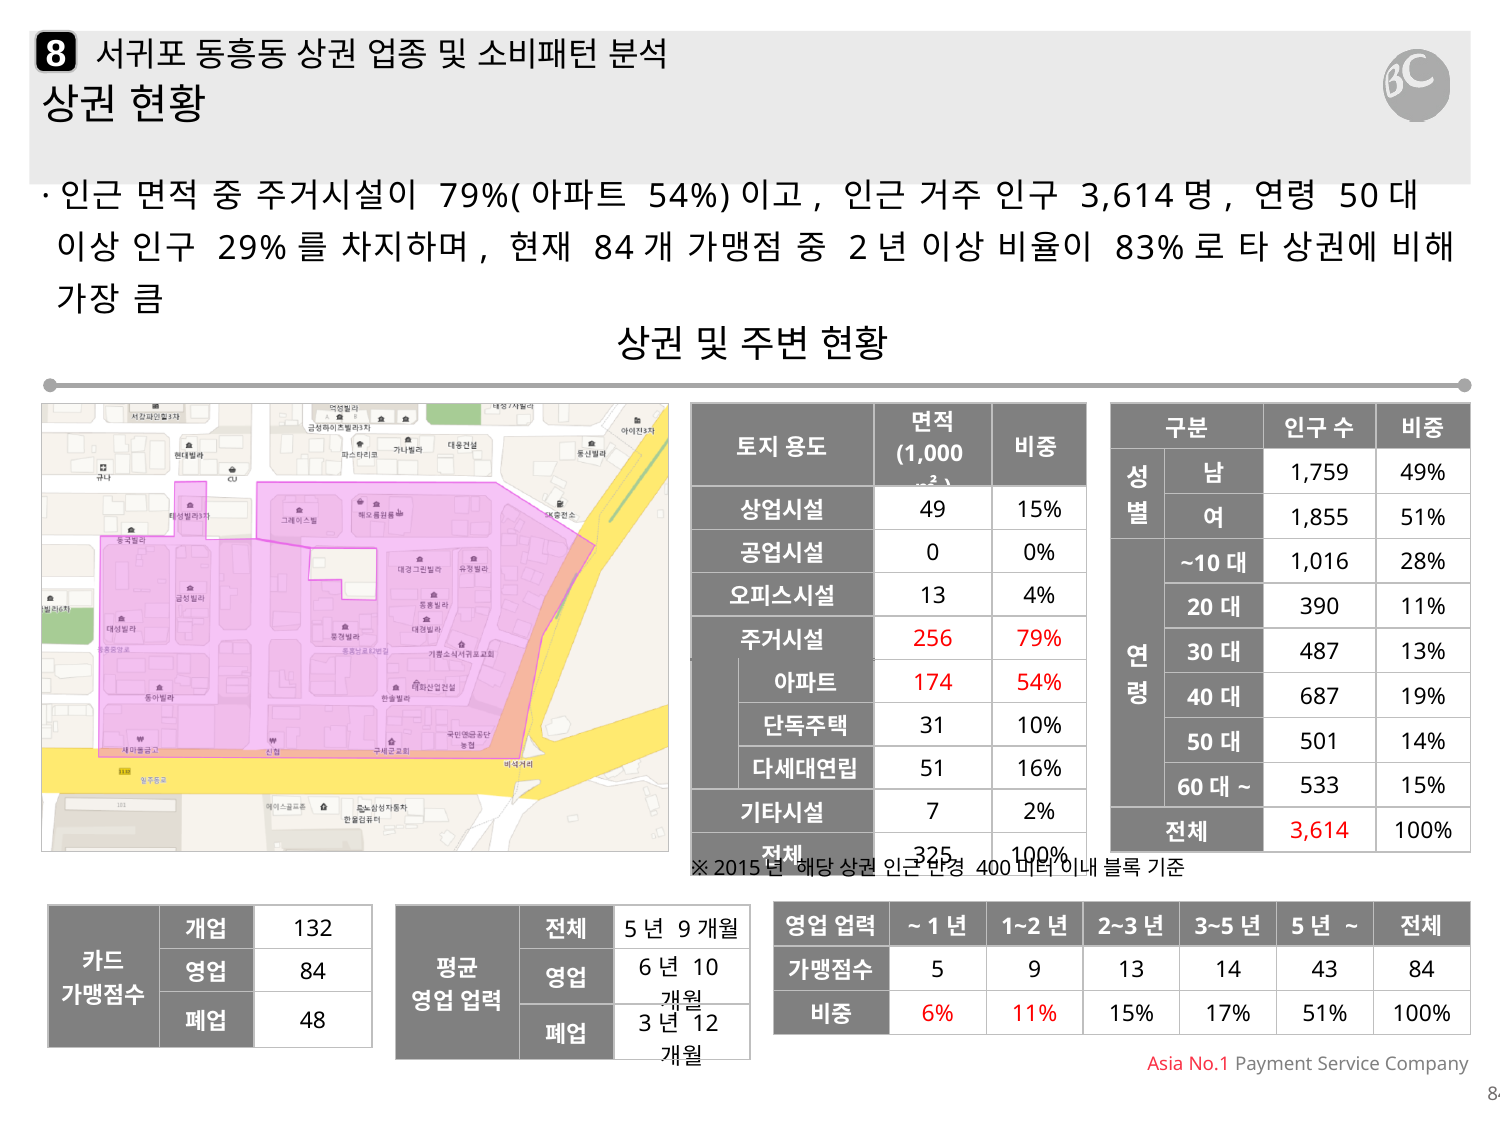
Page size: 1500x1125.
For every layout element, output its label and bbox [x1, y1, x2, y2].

table_header [993, 404, 1086, 485]
table_cell [1377, 539, 1470, 582]
table_cell [160, 992, 253, 1047]
table_cell [255, 992, 371, 1047]
table_header [615, 906, 749, 948]
table_cell [890, 991, 986, 1034]
table_cell [1165, 449, 1263, 493]
table_cell [1264, 539, 1375, 582]
table_cell [890, 947, 986, 990]
table_header [255, 906, 371, 948]
text_box [33, 28, 79, 75]
table_cell [875, 487, 991, 529]
table_cell [1264, 808, 1375, 851]
table_cell [692, 530, 873, 572]
table_cell [615, 1005, 749, 1059]
table_cell [1277, 947, 1373, 990]
table_cell [692, 617, 873, 658]
text_box [41, 325, 1465, 367]
table_header [1180, 902, 1276, 945]
table_cell [739, 747, 873, 788]
table_cell [1377, 584, 1470, 627]
table_cell [875, 530, 991, 572]
table_cell [1264, 584, 1375, 627]
table_cell [1165, 763, 1263, 806]
table_cell [1180, 991, 1276, 1034]
table_cell [875, 790, 991, 832]
table_cell [1111, 539, 1164, 806]
table_header [1111, 404, 1263, 448]
table_header [49, 906, 159, 1047]
table_cell [1084, 947, 1179, 990]
table_cell [1111, 808, 1263, 851]
table_cell [1165, 629, 1263, 672]
table_cell [993, 573, 1086, 615]
table_cell [1377, 494, 1470, 538]
table_cell [993, 747, 1086, 788]
table_cell [1264, 673, 1375, 717]
table_cell [1165, 718, 1263, 762]
table_header [987, 902, 1082, 945]
table_header [875, 404, 991, 485]
title [41, 33, 1376, 79]
table_cell [692, 833, 873, 857]
table_cell [255, 949, 371, 991]
table_cell [993, 617, 1086, 659]
table_cell [1374, 947, 1470, 990]
table_header [1264, 404, 1375, 448]
table_cell [1165, 494, 1263, 538]
table_cell [160, 949, 253, 991]
table_cell [1264, 449, 1375, 493]
table_cell [1165, 539, 1263, 582]
table_header [890, 902, 986, 945]
table_cell [1264, 718, 1375, 762]
table_cell [774, 991, 889, 1034]
table_cell [1264, 629, 1375, 672]
table_cell [993, 660, 1086, 702]
table_cell [1084, 991, 1179, 1034]
table_cell [692, 661, 738, 788]
table_cell [1377, 673, 1470, 717]
table_cell [1264, 763, 1375, 806]
table_cell [1165, 673, 1263, 717]
table_cell [739, 703, 873, 745]
table_cell [1264, 494, 1375, 538]
table_header [1084, 902, 1179, 945]
text_box [690, 857, 1471, 881]
table_cell [993, 530, 1086, 572]
table_cell [1180, 947, 1276, 990]
table_cell [1374, 991, 1470, 1034]
list [41, 83, 1376, 131]
table_header [774, 902, 889, 945]
table_cell [1377, 808, 1470, 851]
table_cell [1277, 991, 1373, 1034]
table_cell [739, 661, 873, 702]
table_cell [875, 660, 991, 702]
table_header [396, 906, 519, 1059]
table_cell [520, 949, 613, 1003]
table_header [1377, 404, 1470, 448]
table_cell [875, 833, 991, 857]
table_cell [993, 833, 1086, 857]
table_cell [615, 949, 749, 1003]
table_cell [1377, 629, 1470, 672]
table_cell [1377, 718, 1470, 762]
table_cell [1165, 584, 1263, 627]
table_cell [993, 790, 1086, 832]
table_cell [692, 573, 873, 615]
picture [1383, 49, 1450, 122]
table_cell [875, 617, 991, 659]
picture [40, 402, 669, 853]
text_box [29, 184, 1477, 303]
table_cell [993, 703, 1086, 745]
table_cell [875, 573, 991, 615]
table_cell [692, 487, 873, 529]
table_cell [520, 1005, 613, 1059]
table_cell [692, 790, 873, 832]
table_cell [875, 703, 991, 745]
table_header [1277, 902, 1373, 945]
table_cell [774, 947, 889, 990]
table_cell [1377, 449, 1470, 493]
table_cell [875, 747, 991, 788]
table_cell [993, 487, 1086, 529]
table_cell [987, 991, 1082, 1034]
table_cell [1377, 763, 1470, 806]
table_header [1374, 902, 1470, 945]
table_header [692, 404, 873, 485]
table_cell [987, 947, 1082, 990]
table_header [160, 906, 253, 948]
table_cell [1111, 449, 1164, 538]
table_header [520, 906, 613, 948]
